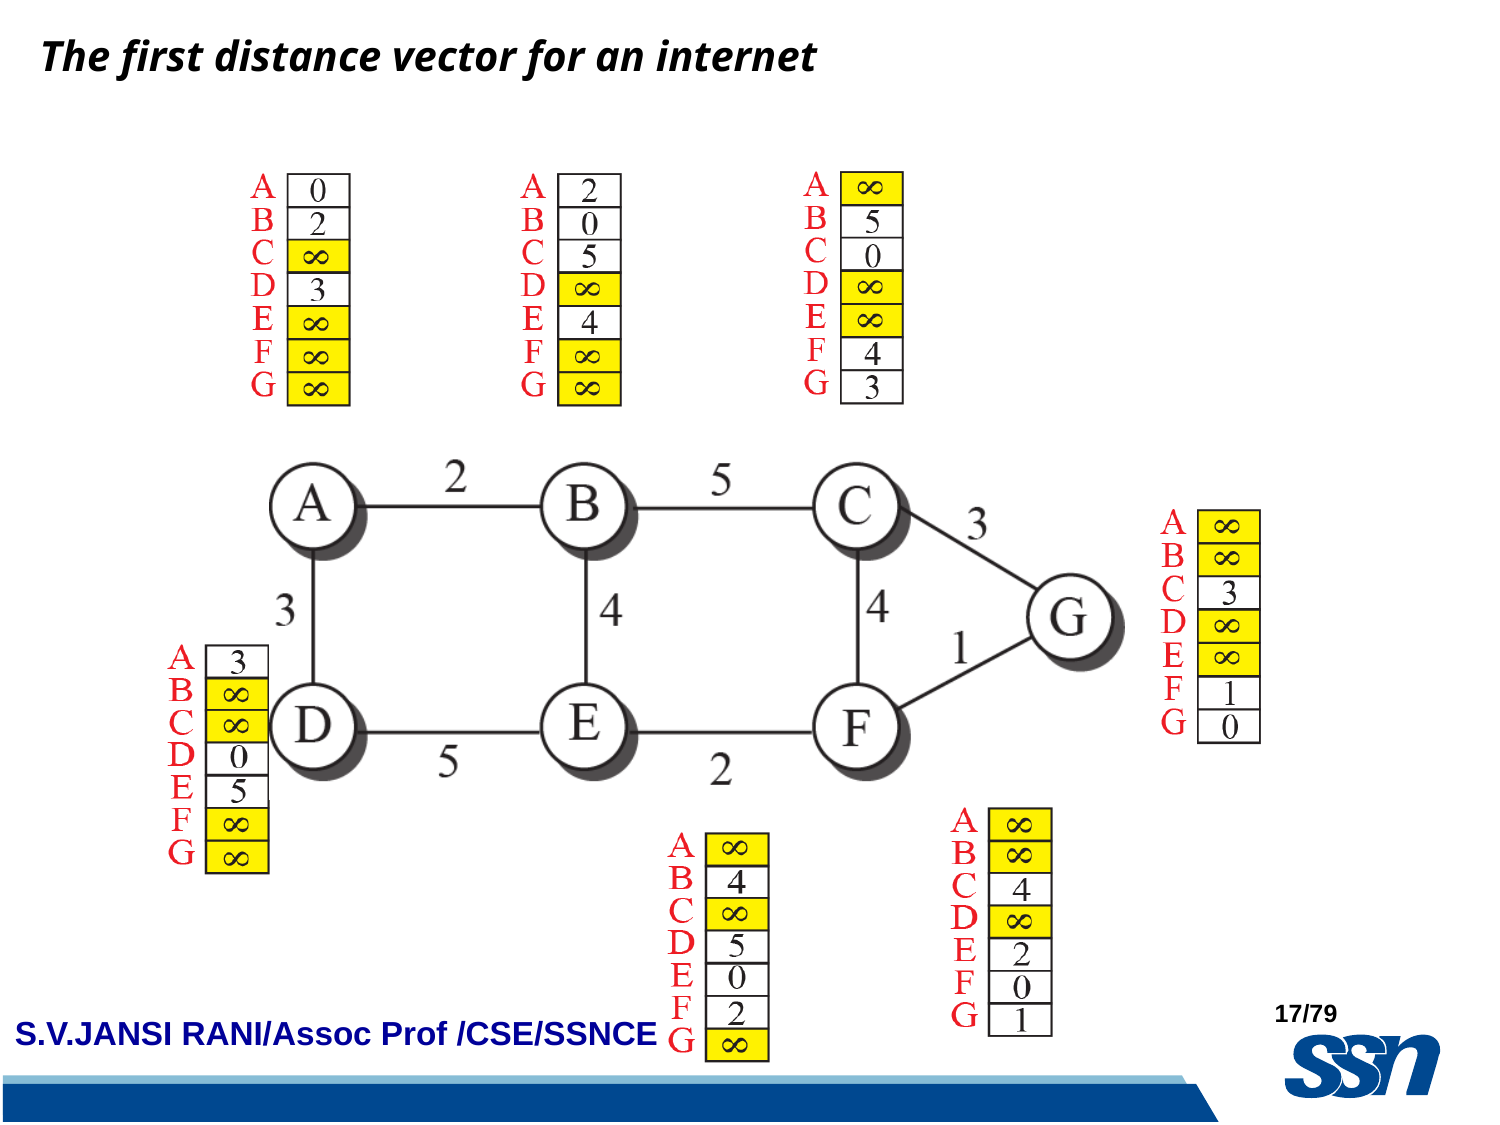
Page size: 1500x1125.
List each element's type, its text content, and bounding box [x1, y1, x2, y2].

picture [520, 168, 622, 408]
picture [167, 452, 1126, 1042]
picture [666, 826, 770, 1063]
picture [1160, 504, 1261, 750]
picture [803, 165, 904, 410]
picture [250, 168, 351, 408]
text_box The first distance vector for an internet [24, 22, 1363, 87]
